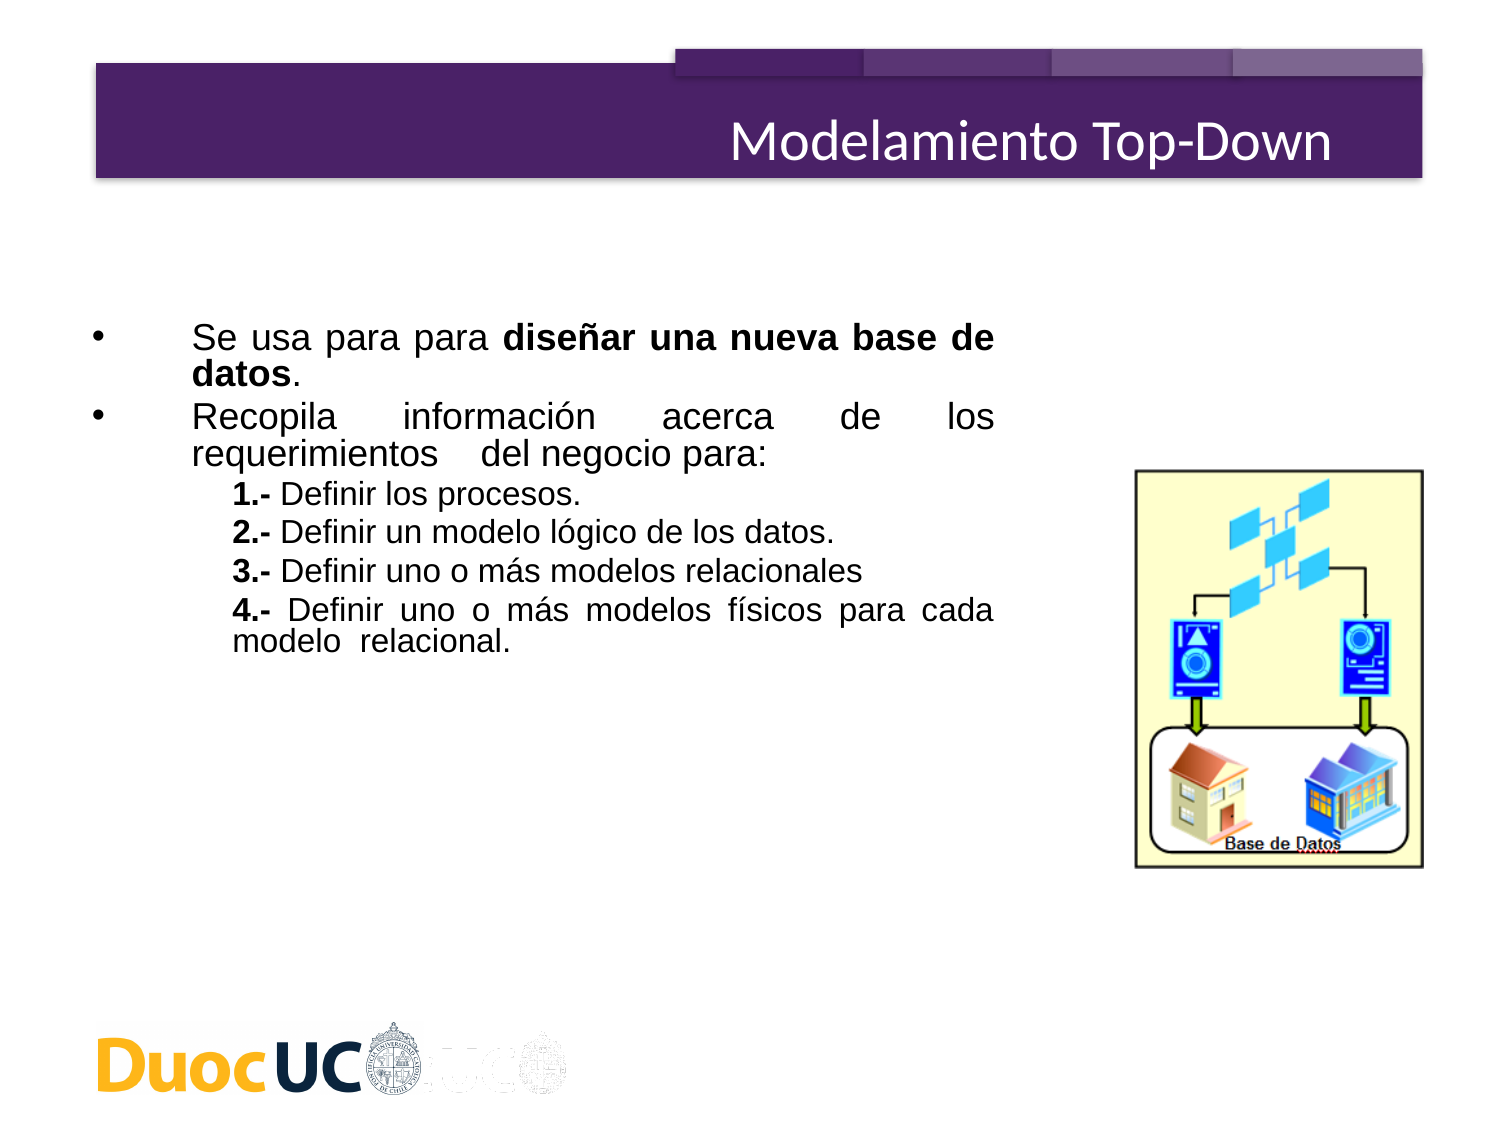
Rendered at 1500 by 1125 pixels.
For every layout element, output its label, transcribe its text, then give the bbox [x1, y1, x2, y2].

picture [1133, 468, 1424, 869]
text_box Modelamiento Top-Down [94, 95, 1349, 180]
picture [96, 1021, 566, 1095]
text_box Se usa para para diseñar una nueva base de datos. Recopila información acerca de los requerimientos del negocio para: 1.- Definir los procesos. 2.- Definir un modelo lógico de los datos. 3.- Definir uno o más modelos relacionales 4.- Definir uno o más modelos físicos para cada modelo relacional. [76, 314, 1010, 953]
